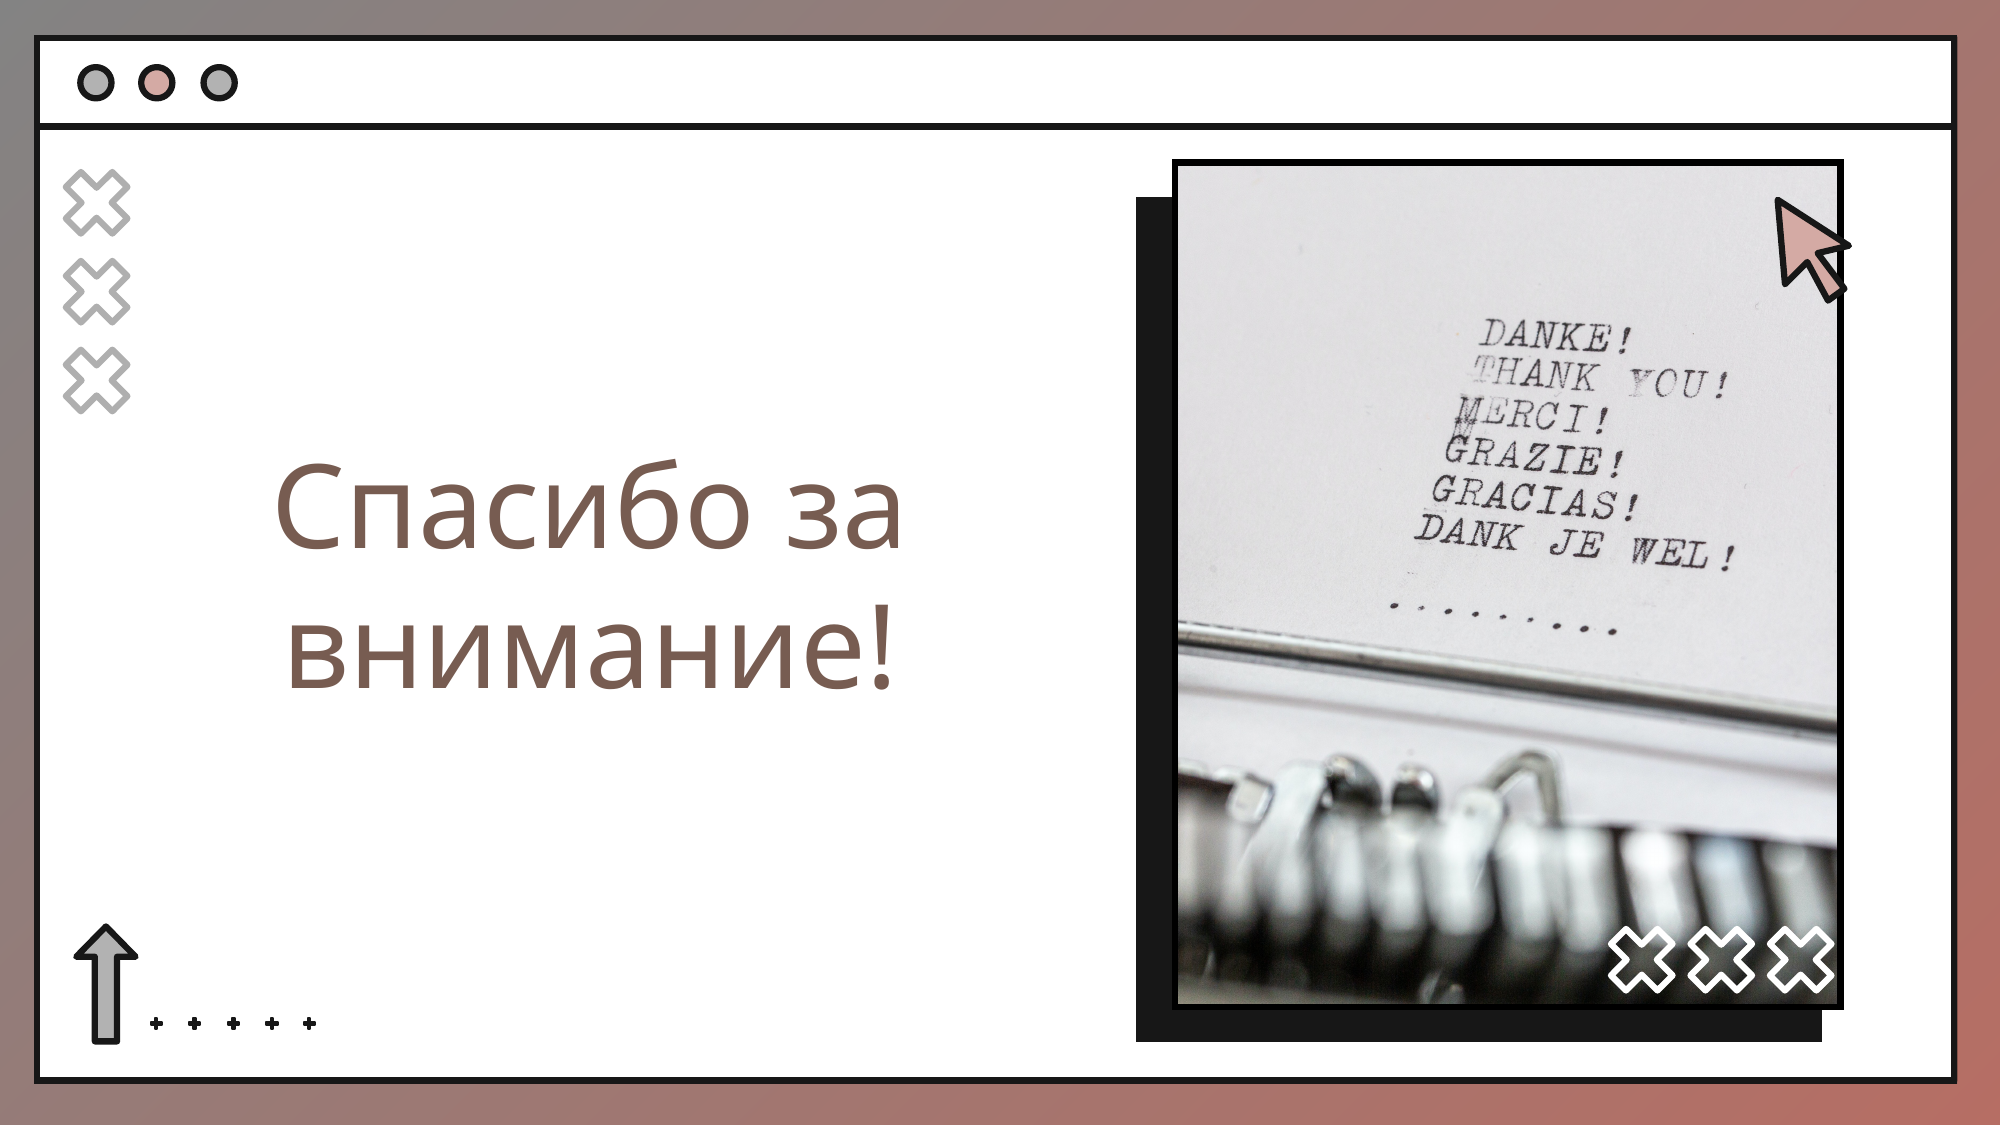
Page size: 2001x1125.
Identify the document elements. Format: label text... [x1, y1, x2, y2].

text_box [1838, 280, 1845, 294]
text_box [1838, 238, 1849, 249]
picture [1178, 165, 1838, 1005]
title Спасибо за внимание! [60, 327, 1120, 818]
text_box [1139, 199, 1820, 1039]
